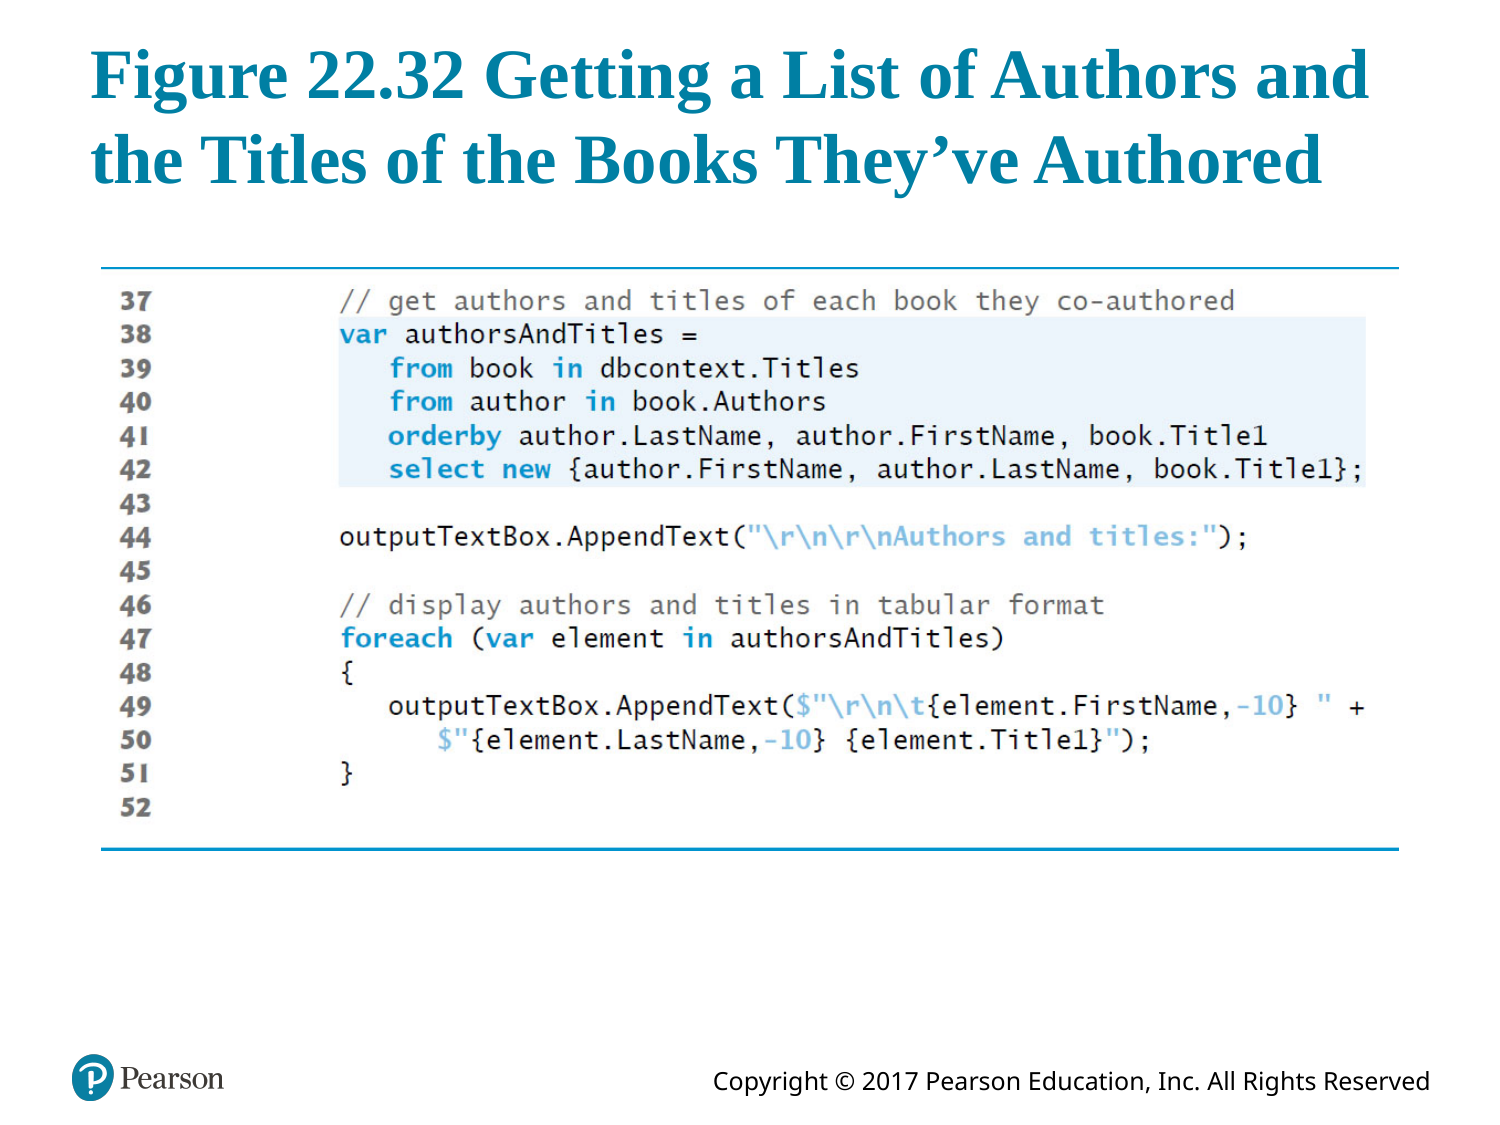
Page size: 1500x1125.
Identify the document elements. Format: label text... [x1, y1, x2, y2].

title Figure 22.32 Getting a List of Authors and the Titles of the Books They’ve Authored [75, 37, 1425, 213]
picture [72, 1087, 83, 1101]
picture [98, 1054, 224, 1101]
picture [80, 1063, 106, 1088]
picture [100, 270, 1399, 847]
picture [72, 1054, 88, 1070]
